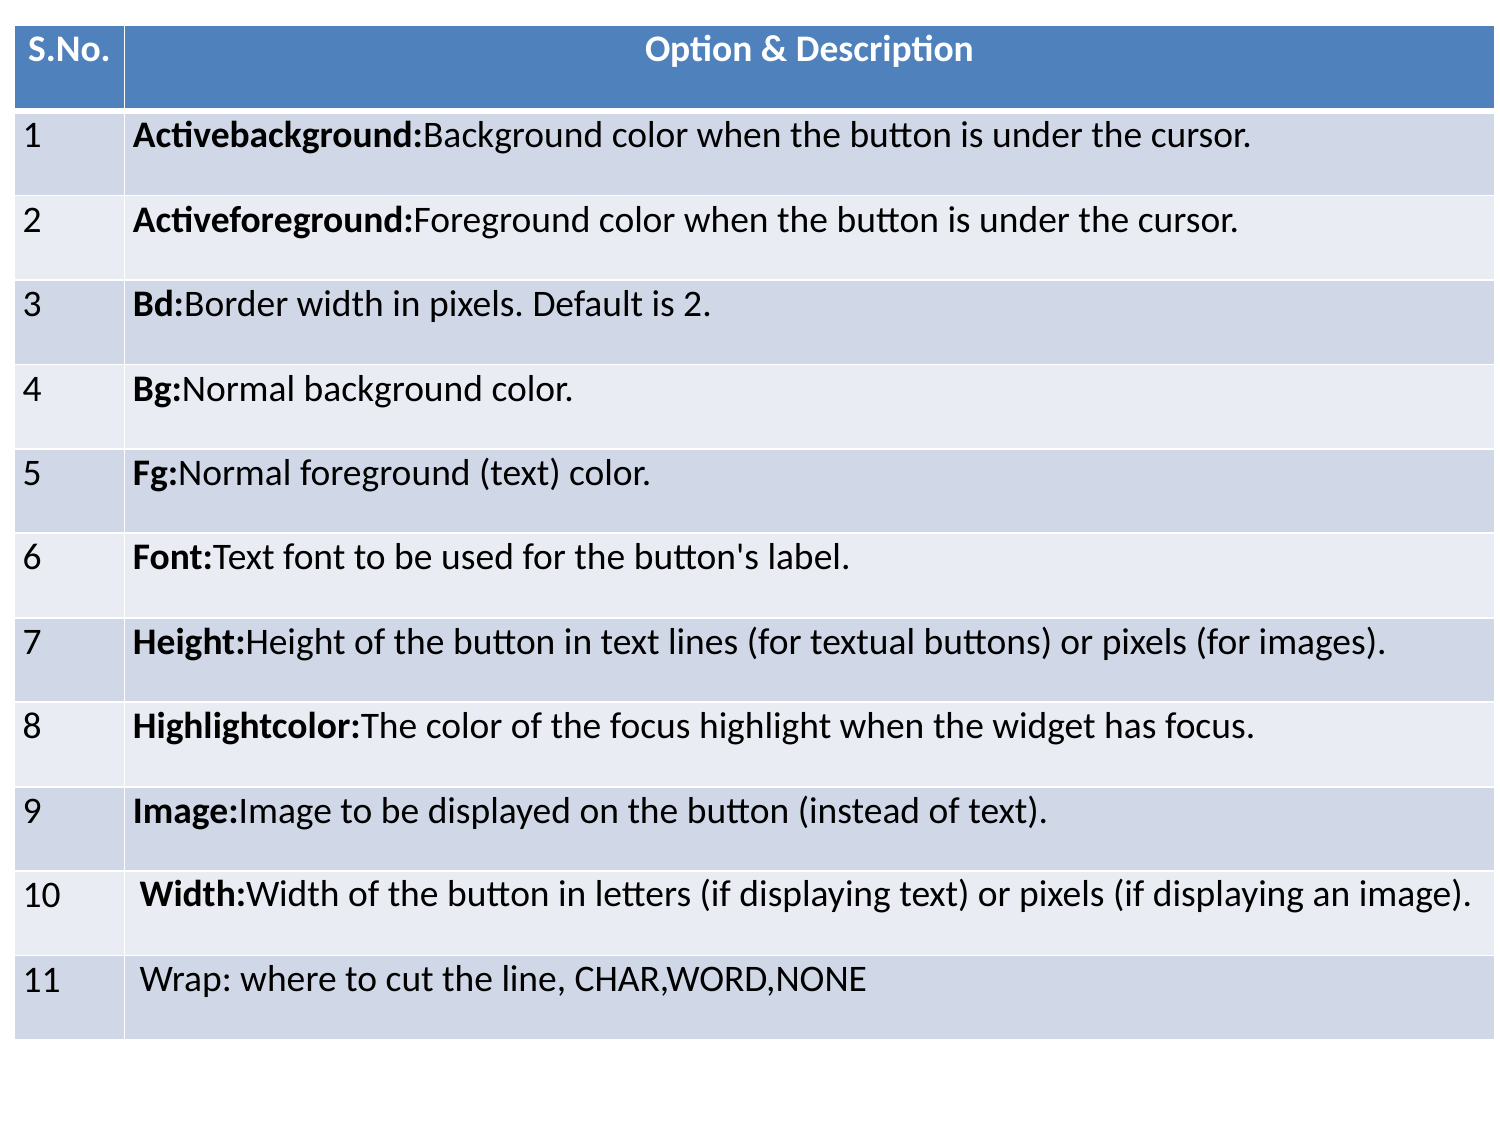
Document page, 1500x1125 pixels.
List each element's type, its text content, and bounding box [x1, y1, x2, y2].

table_header S.No. [15, 26, 124, 108]
table_cell 2 [15, 196, 124, 279]
table_cell 5 [15, 450, 124, 532]
table_cell 4 [15, 365, 124, 448]
table_cell Fg:Normal foreground (text) color. [125, 450, 1494, 532]
table_cell Height:Height of the button in text lines (for textual buttons) or pixels (for images). [125, 619, 1494, 701]
table_cell Activebackground:Background color when the button is under the cursor. [125, 114, 1494, 195]
table_header Option & Description [125, 26, 1494, 108]
table_cell 7 [15, 619, 124, 701]
table_cell Activeforeground:Foreground color when the button is under the cursor. [125, 196, 1494, 279]
table_cell Highlightcolor:The color of the focus highlight when the widget has focus. [125, 703, 1494, 786]
table_cell 10 [15, 872, 124, 955]
table_cell Image:Image to be displayed on the button (instead of text). [125, 788, 1494, 870]
table_cell 3 [15, 281, 124, 364]
table_cell Font:Text font to be used for the button's label. [125, 534, 1494, 617]
table_cell Wrap: where to cut the line, CHAR,WORD,NONE [125, 956, 1494, 1039]
table_cell 6 [15, 534, 124, 617]
table_cell 9 [15, 788, 124, 870]
table_cell Bg:Normal background color. [125, 365, 1494, 448]
table_cell Bd:Border width in pixels. Default is 2. [125, 281, 1494, 364]
table_cell 11 [15, 956, 124, 1039]
table_cell Width:Width of the button in letters (if displaying text) or pixels (if displaying an image). [125, 872, 1494, 955]
table_cell 1 [15, 114, 124, 195]
table_cell 8 [15, 703, 124, 786]
